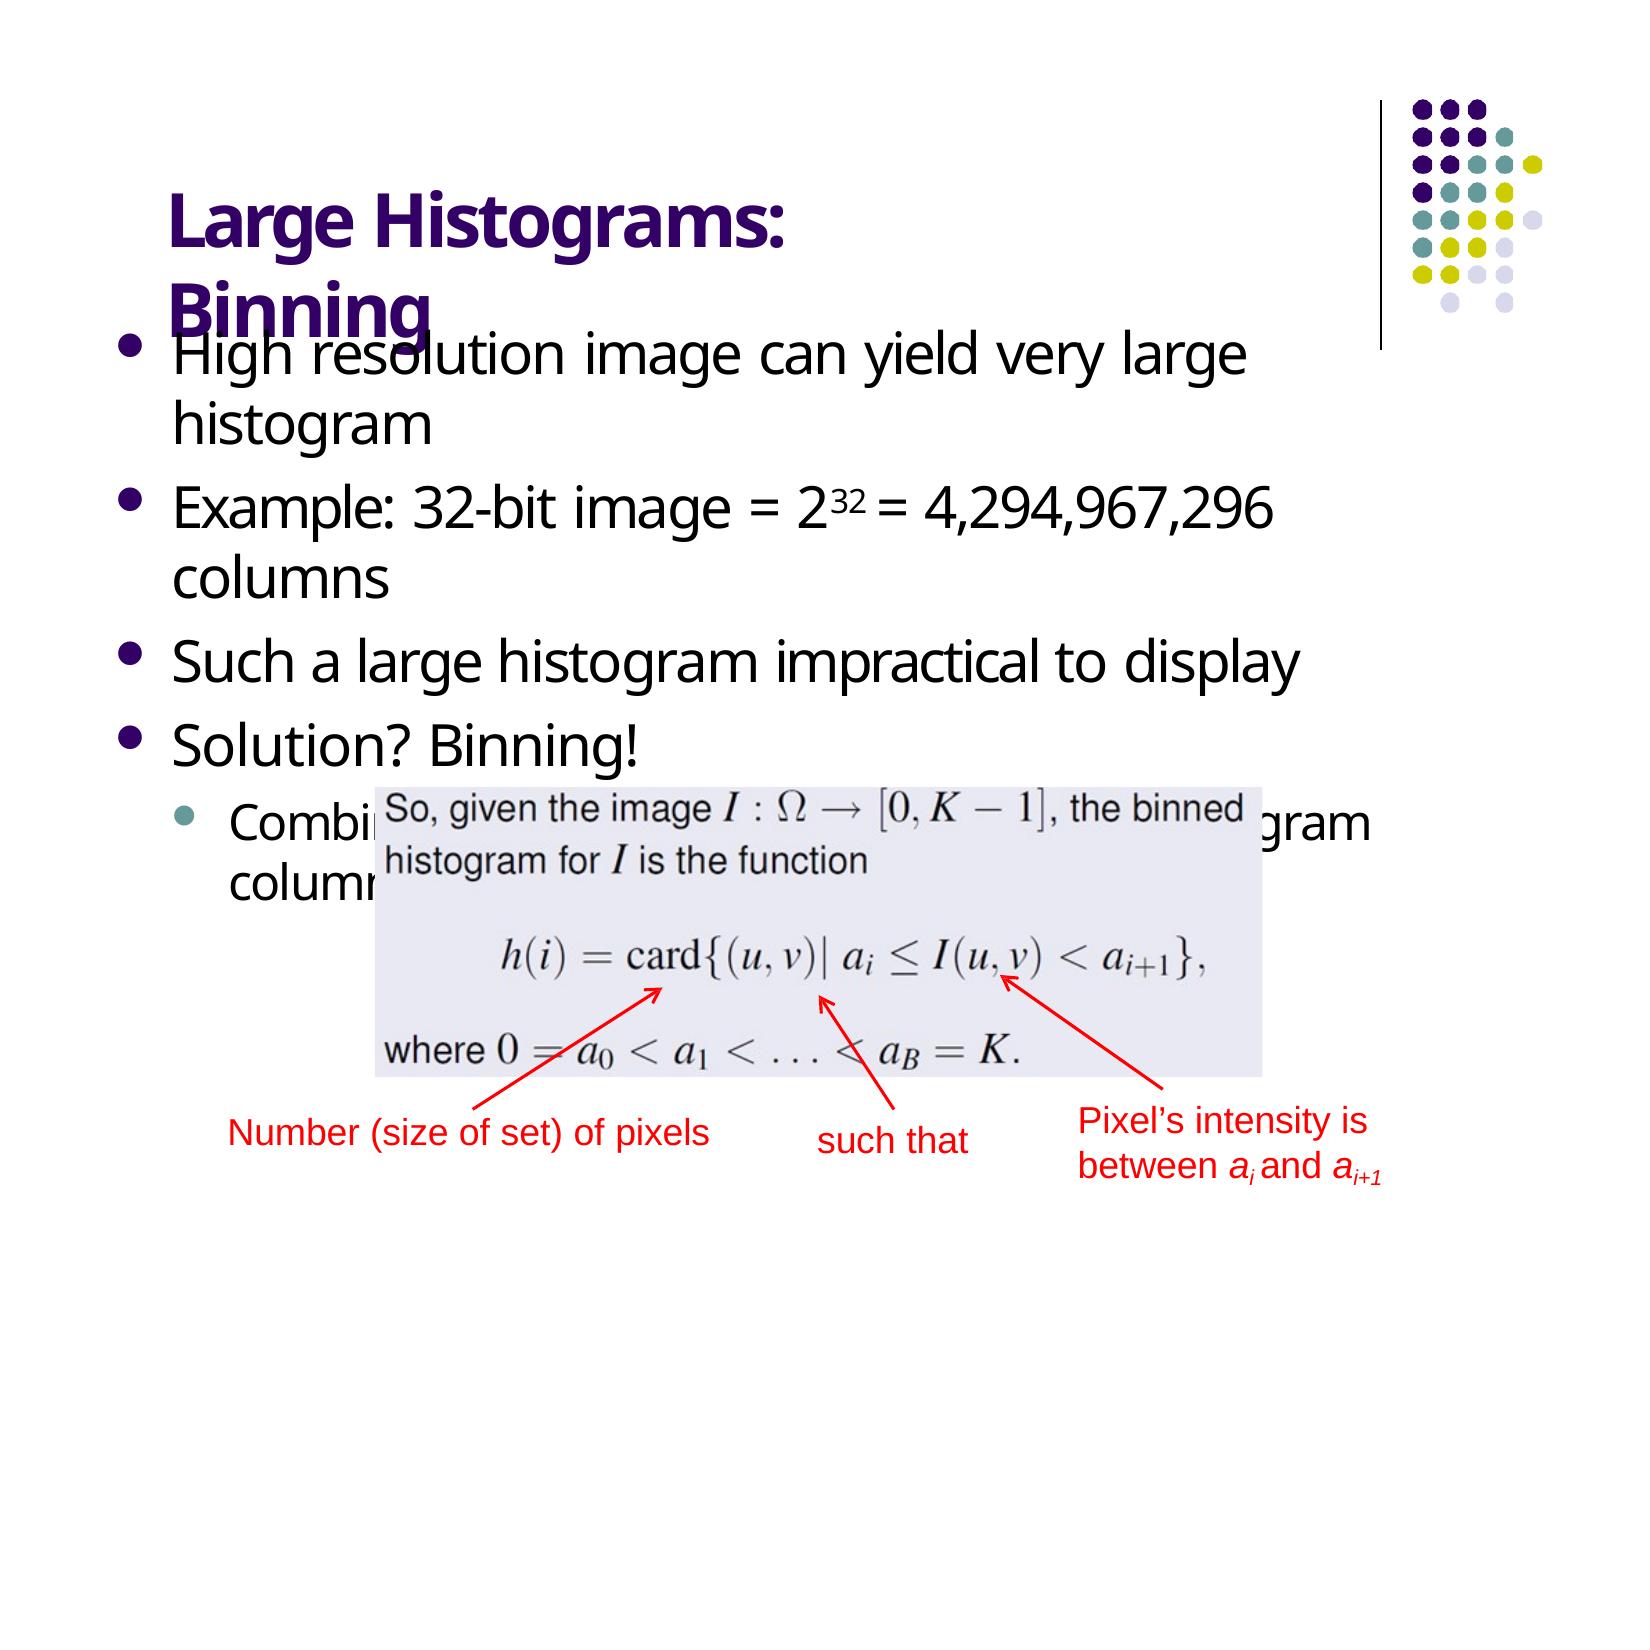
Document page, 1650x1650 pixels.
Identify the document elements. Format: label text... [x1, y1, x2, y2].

text_box Number (size of set) of pixels [225, 1106, 715, 1154]
text_box such that [814, 1113, 972, 1161]
text_box High resolution image can yield very large histogram Example: 32‐bit image = 232 = 4,294,967,296 columns Such a large histogram impractical to display Solution? Binning! Combine ranges of intensity values into histogram columns [112, 300, 1444, 911]
picture [1467, 182, 1487, 203]
picture [1412, 210, 1433, 230]
picture [1440, 127, 1460, 147]
picture [1440, 155, 1460, 174]
picture [1440, 237, 1460, 258]
picture [1467, 99, 1487, 120]
picture [1495, 292, 1514, 313]
picture [1412, 265, 1433, 284]
picture [1495, 182, 1514, 203]
picture [1440, 210, 1460, 230]
picture [1412, 155, 1433, 174]
text_box [999, 974, 1164, 1091]
picture [1467, 127, 1487, 147]
picture [1412, 237, 1433, 258]
picture [1522, 155, 1543, 174]
picture [1467, 210, 1487, 230]
picture [1495, 237, 1514, 258]
picture [1467, 237, 1487, 258]
text_box Pixel’s intensity is between ai and ai+1 [1075, 1093, 1397, 1191]
picture [1440, 99, 1460, 120]
picture [1495, 265, 1514, 284]
picture [1412, 182, 1433, 203]
picture [1467, 155, 1487, 174]
picture [1467, 265, 1487, 284]
picture [1495, 127, 1514, 147]
picture [1440, 265, 1460, 284]
text_box [374, 787, 1263, 1077]
picture [1412, 99, 1433, 120]
picture [1440, 182, 1460, 203]
picture [1495, 210, 1514, 230]
picture [1495, 155, 1514, 174]
text_box [471, 987, 663, 1111]
picture [1440, 292, 1460, 313]
picture [1522, 210, 1543, 230]
title Large Histograms: Binning [162, 170, 979, 300]
text_box [818, 995, 896, 1111]
picture [1412, 127, 1433, 147]
